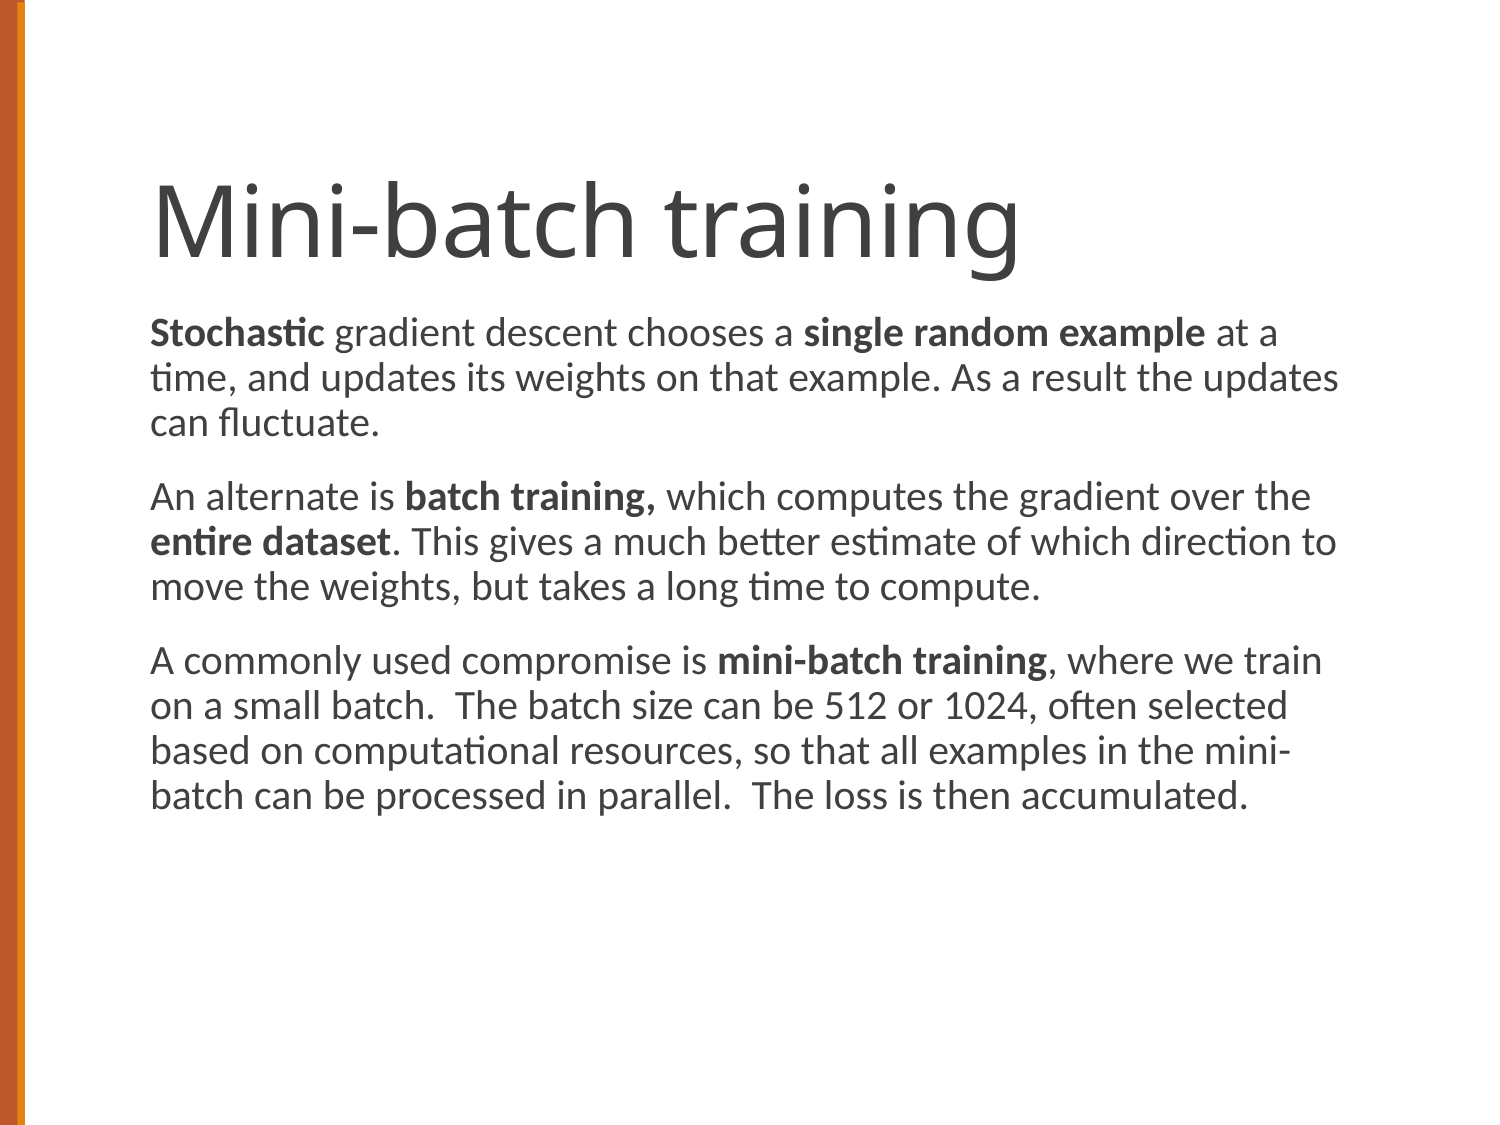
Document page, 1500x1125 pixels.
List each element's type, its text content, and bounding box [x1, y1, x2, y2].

title Mini-batch training [135, 47, 1373, 285]
list Stochastic gradient descent chooses a single random example at a time, and updates its weights on that example. As a result the updates can fluctuate. An alternate is batch training, which computes the gradient over the entire dataset. This gives a much better estimate of which direction to move the weights, but takes a long time to compute. A commonly used compromise is mini-batch training, where we train on a small batch. The batch size can be 512 or 1024, often selected based on computational resources, so that all examples in the mini-batch can be processed in parallel. The loss is then accumulated. [135, 302, 1373, 963]
